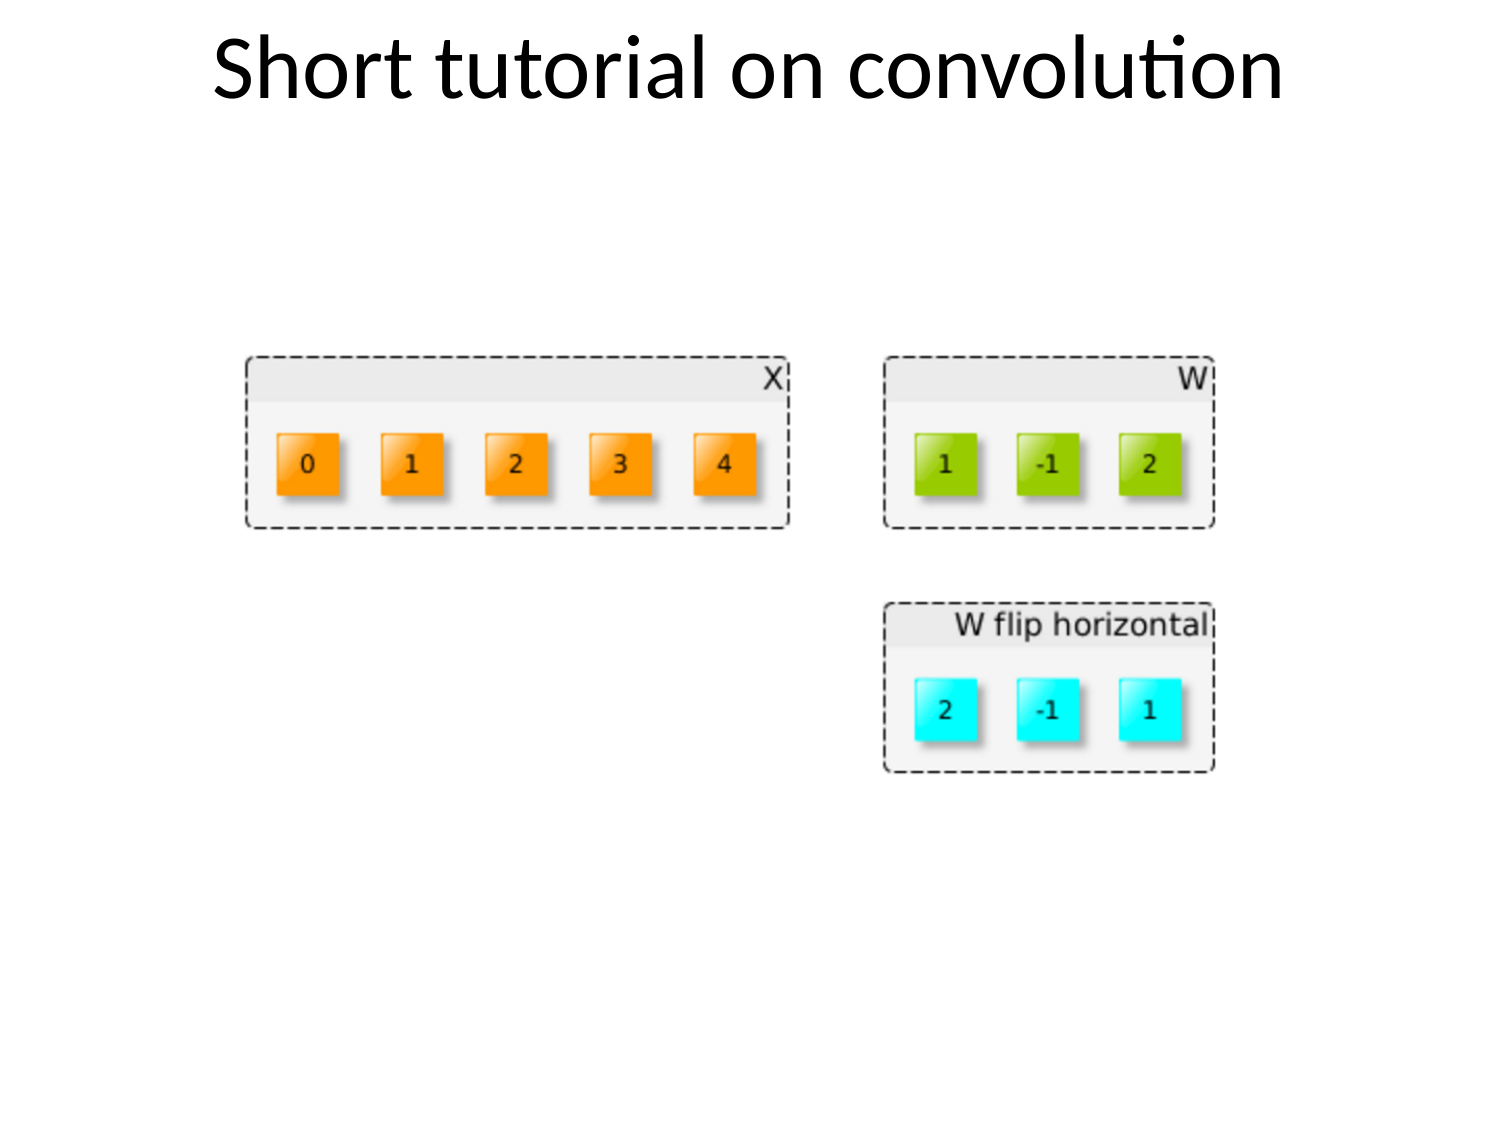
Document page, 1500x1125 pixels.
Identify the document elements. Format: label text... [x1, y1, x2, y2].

text_box Short tutorial on convolution [74, 0, 1425, 150]
picture [185, 305, 1315, 819]
